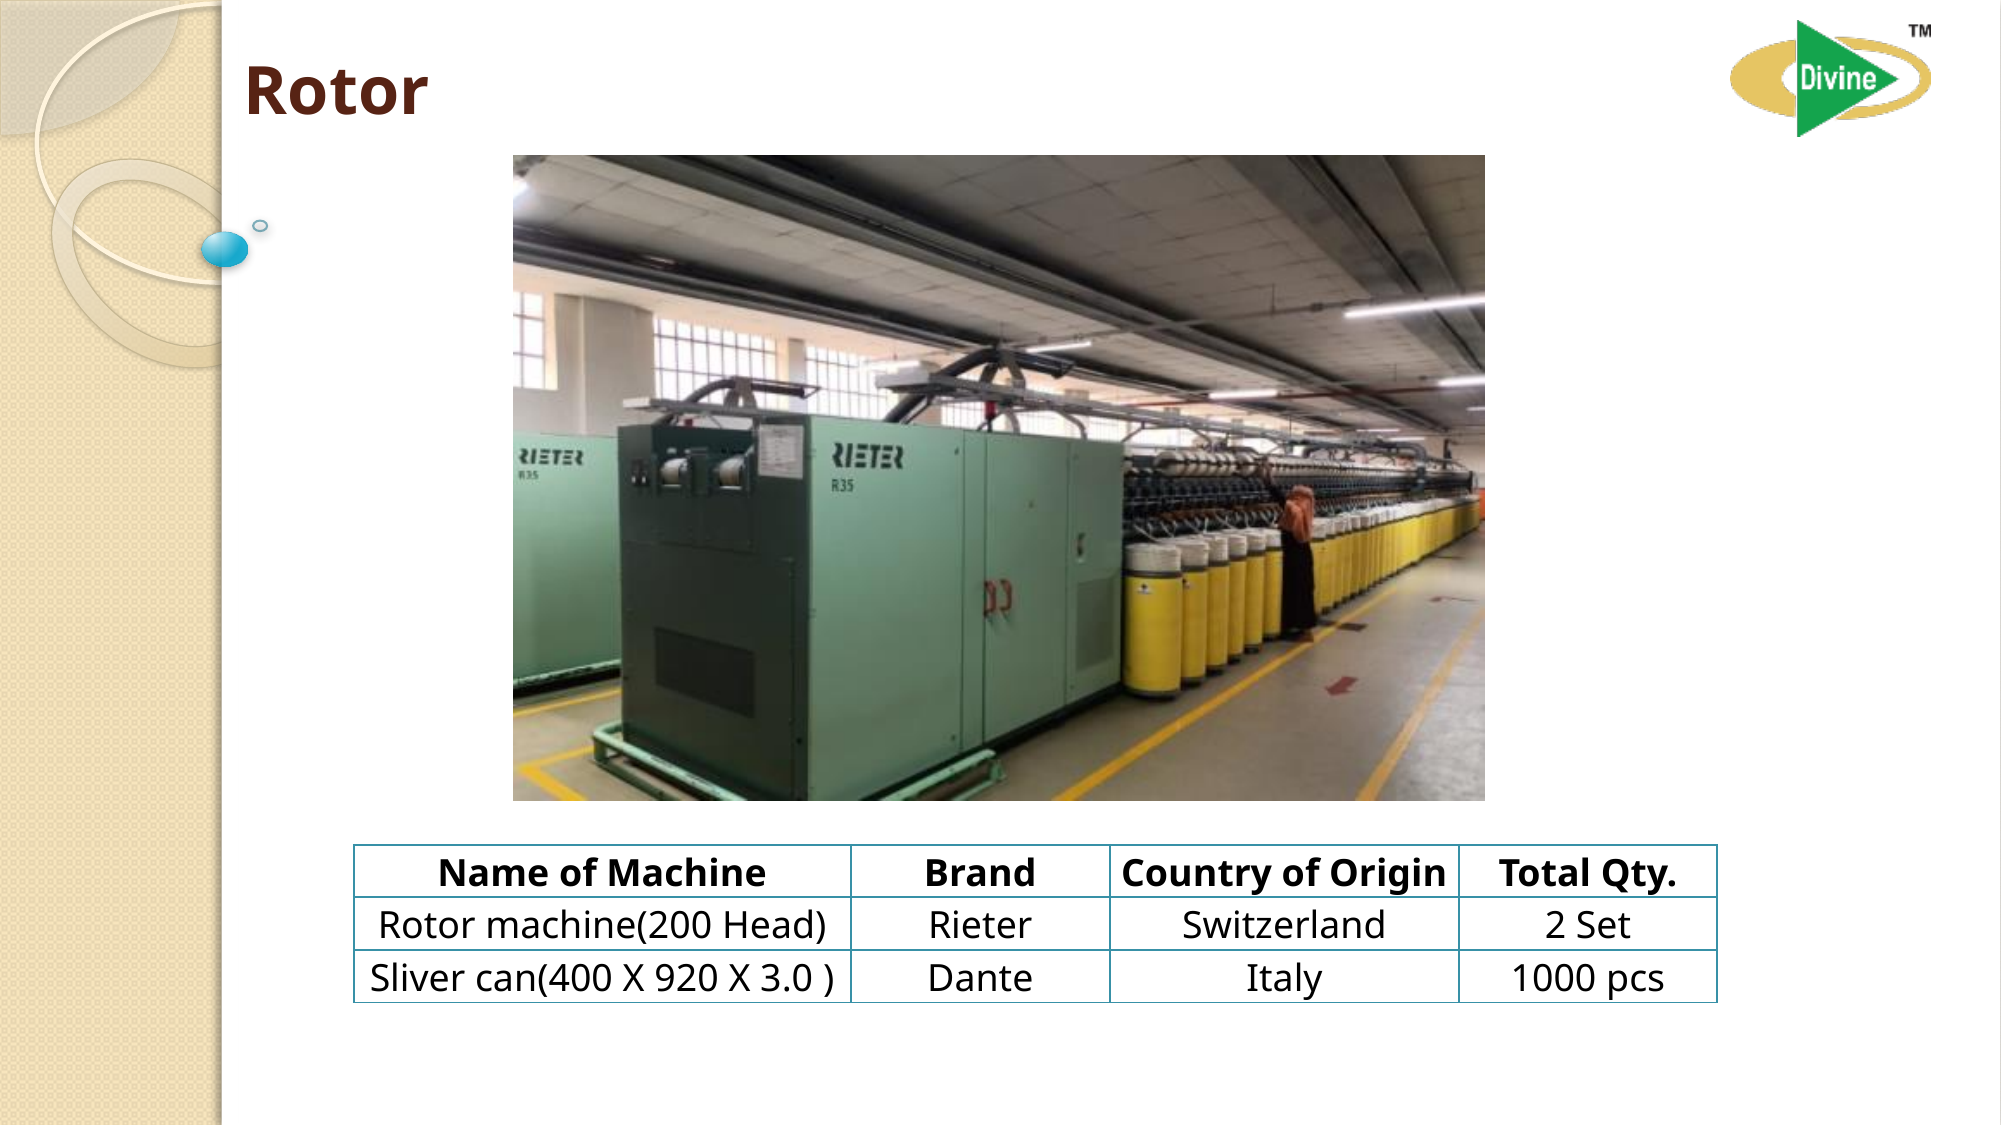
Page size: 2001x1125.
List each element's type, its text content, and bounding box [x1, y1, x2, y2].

table_header Total Qty. [1460, 846, 1716, 896]
title Rotor [229, 0, 1718, 136]
table_cell 2 Set [1460, 898, 1716, 949]
table_cell Italy [1111, 951, 1458, 1002]
table_cell 1000 pcs [1460, 951, 1716, 1002]
table_cell Switzerland [1111, 898, 1458, 949]
table_cell Rieter [852, 898, 1109, 949]
table_cell Dante [852, 951, 1109, 1002]
table_header Brand [852, 846, 1109, 896]
table_header Country of Origin [1111, 846, 1458, 896]
table_cell Sliver can(400 X 920 X 3.0 ) [355, 951, 850, 1002]
picture [1730, 20, 1931, 138]
table_header Name of Machine [355, 846, 850, 896]
table_cell Rotor machine(200 Head) [355, 898, 850, 949]
picture [513, 155, 1485, 801]
